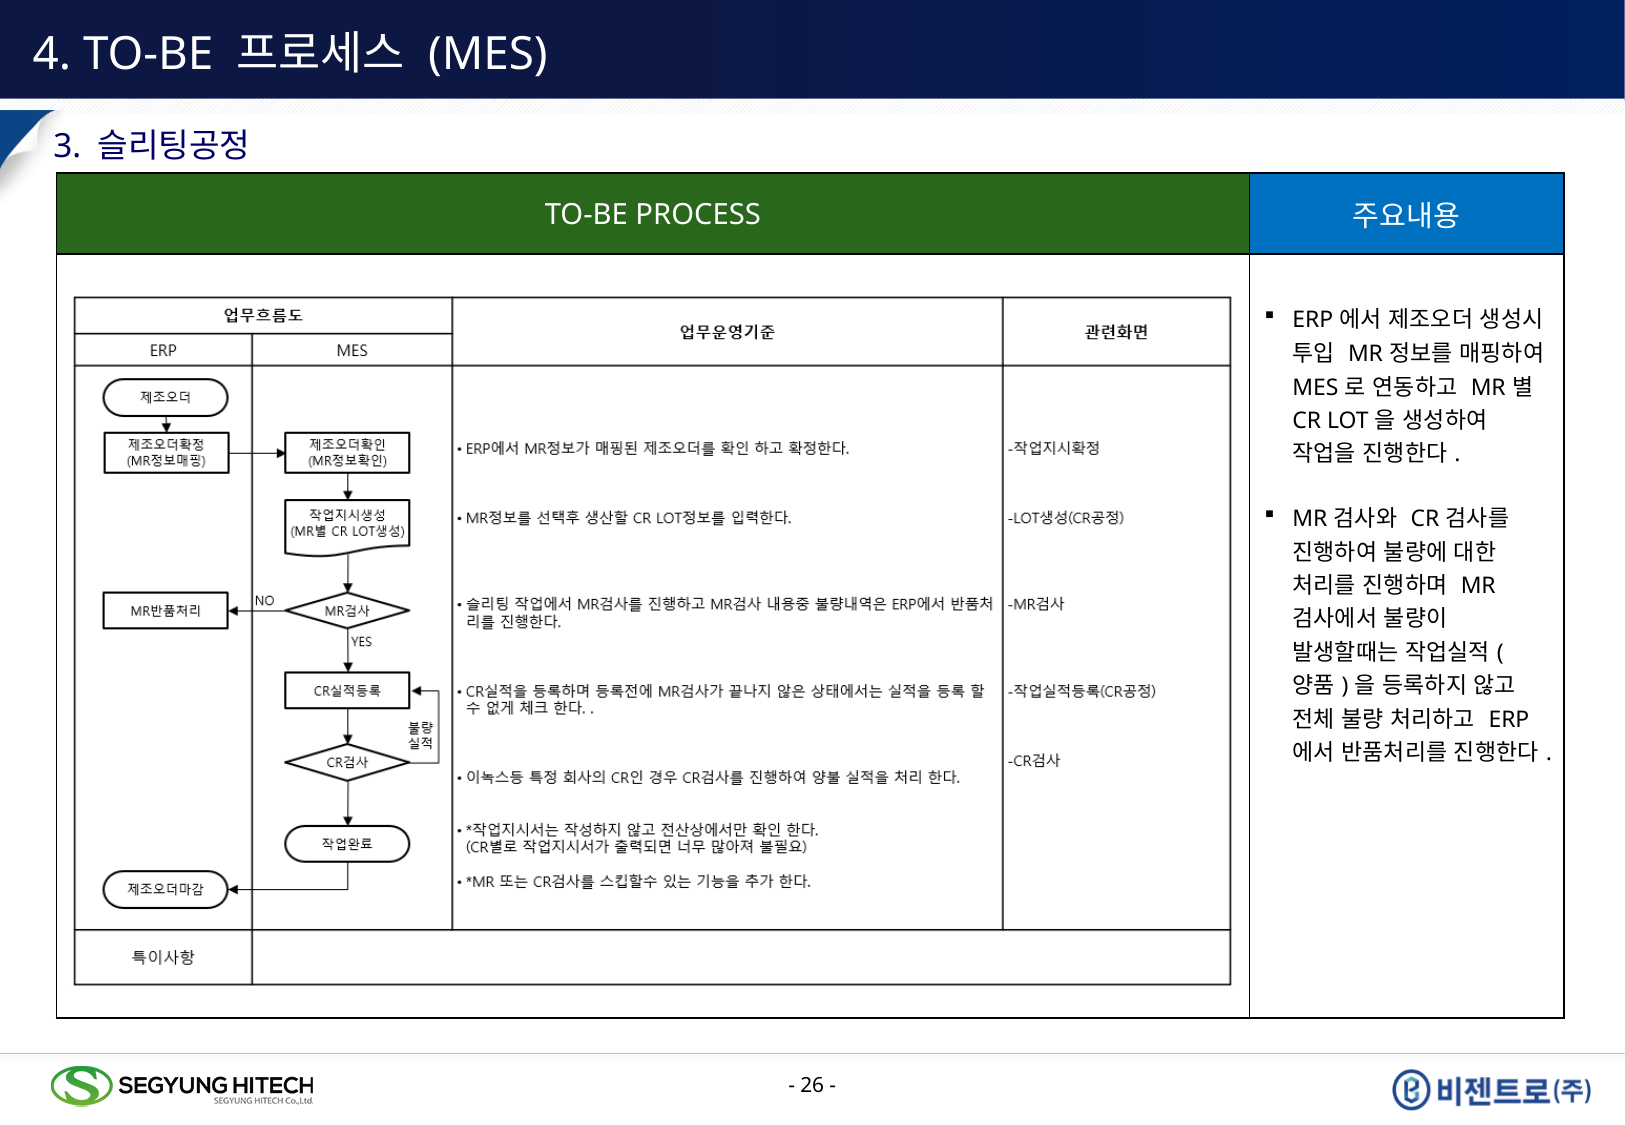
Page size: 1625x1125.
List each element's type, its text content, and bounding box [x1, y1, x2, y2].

picture [0, 110, 56, 208]
table_cell ERP에서 제조오더 생성시 투입 MR정보를 매핑하여 MES로 연동하고 MR별 CR LOT을 생성하여 작업을 진행한다. MR검사와 CR검사를 진행하여 불량에 대한 처리를 진행하며 MR검사에서 불량이 발생할때는 작업실적(양품)을 등록하지 않고 전체 불량 처리하고 ERP에서 반품처리를 진행한다. [1250, 255, 1563, 1017]
table_cell [57, 255, 1249, 1017]
text_box 4. TO-BE 프로세스 (MES) [32, 21, 1037, 82]
text_box 3. 슬리팅공정 [38, 107, 1569, 172]
table_header TO-BE PROCESS [57, 174, 1249, 253]
picture [70, 293, 1237, 990]
picture [51, 1066, 313, 1107]
table_header 주요내용 [1250, 174, 1563, 253]
picture [1391, 1069, 1592, 1111]
